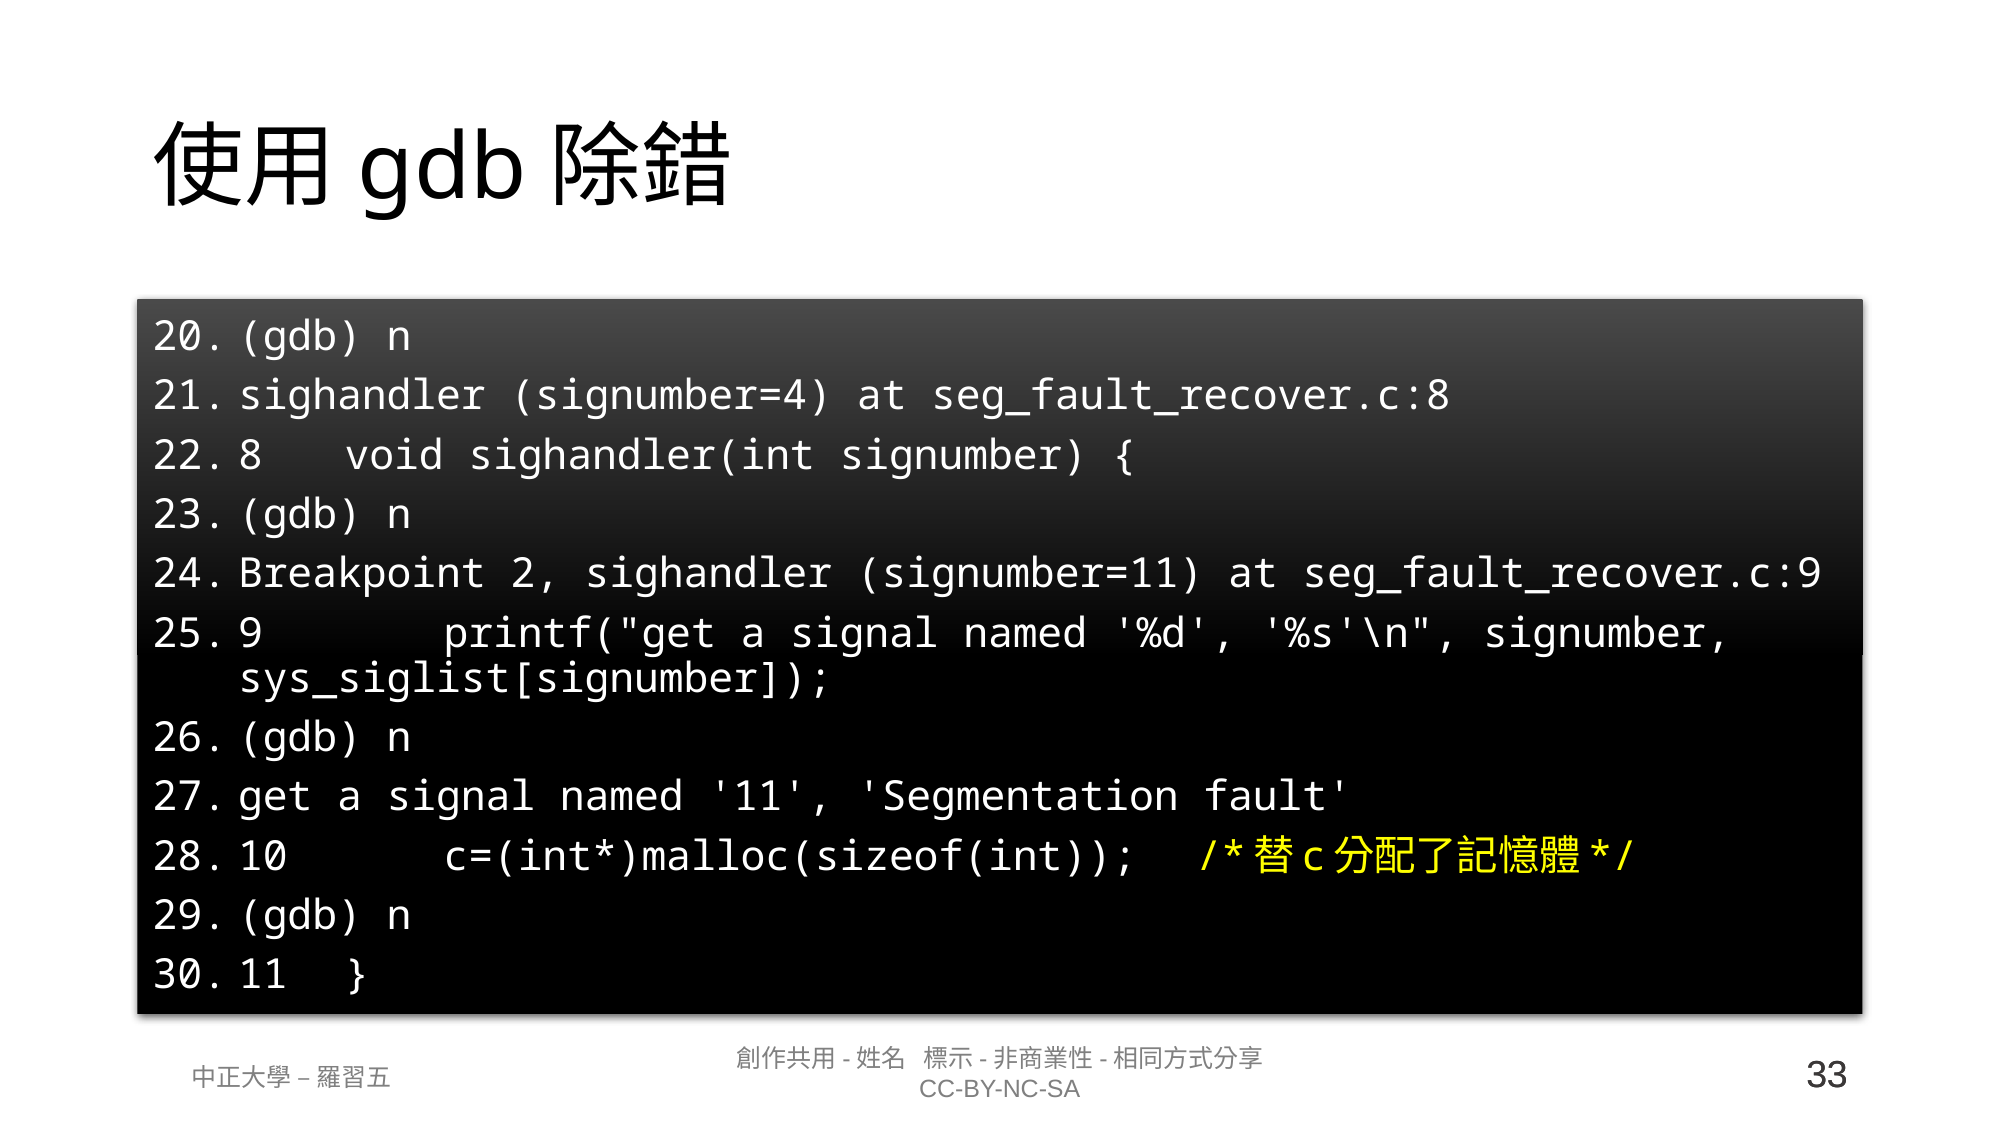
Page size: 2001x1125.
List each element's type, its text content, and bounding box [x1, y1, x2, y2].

list (gdb) n sighandler (signumber=4) at seg_fault_recover.c:8 8 void sighandler(int signumber) { (gdb) n Breakpoint 2, sighandler (signumber=11) at seg_fault_recover.c:9 9 printf("get a signal named '%d', '%s'\n", signumber, sys_siglist[signumber]); (gdb) n get a signal named '11', 'Segmentation fault' 10 c=(int*)malloc(sizeof(int)); /*替c分配了記憶體*/ (gdb) n 11 } [137, 299, 1863, 1014]
title 使用gdb除錯 [137, 59, 1863, 278]
